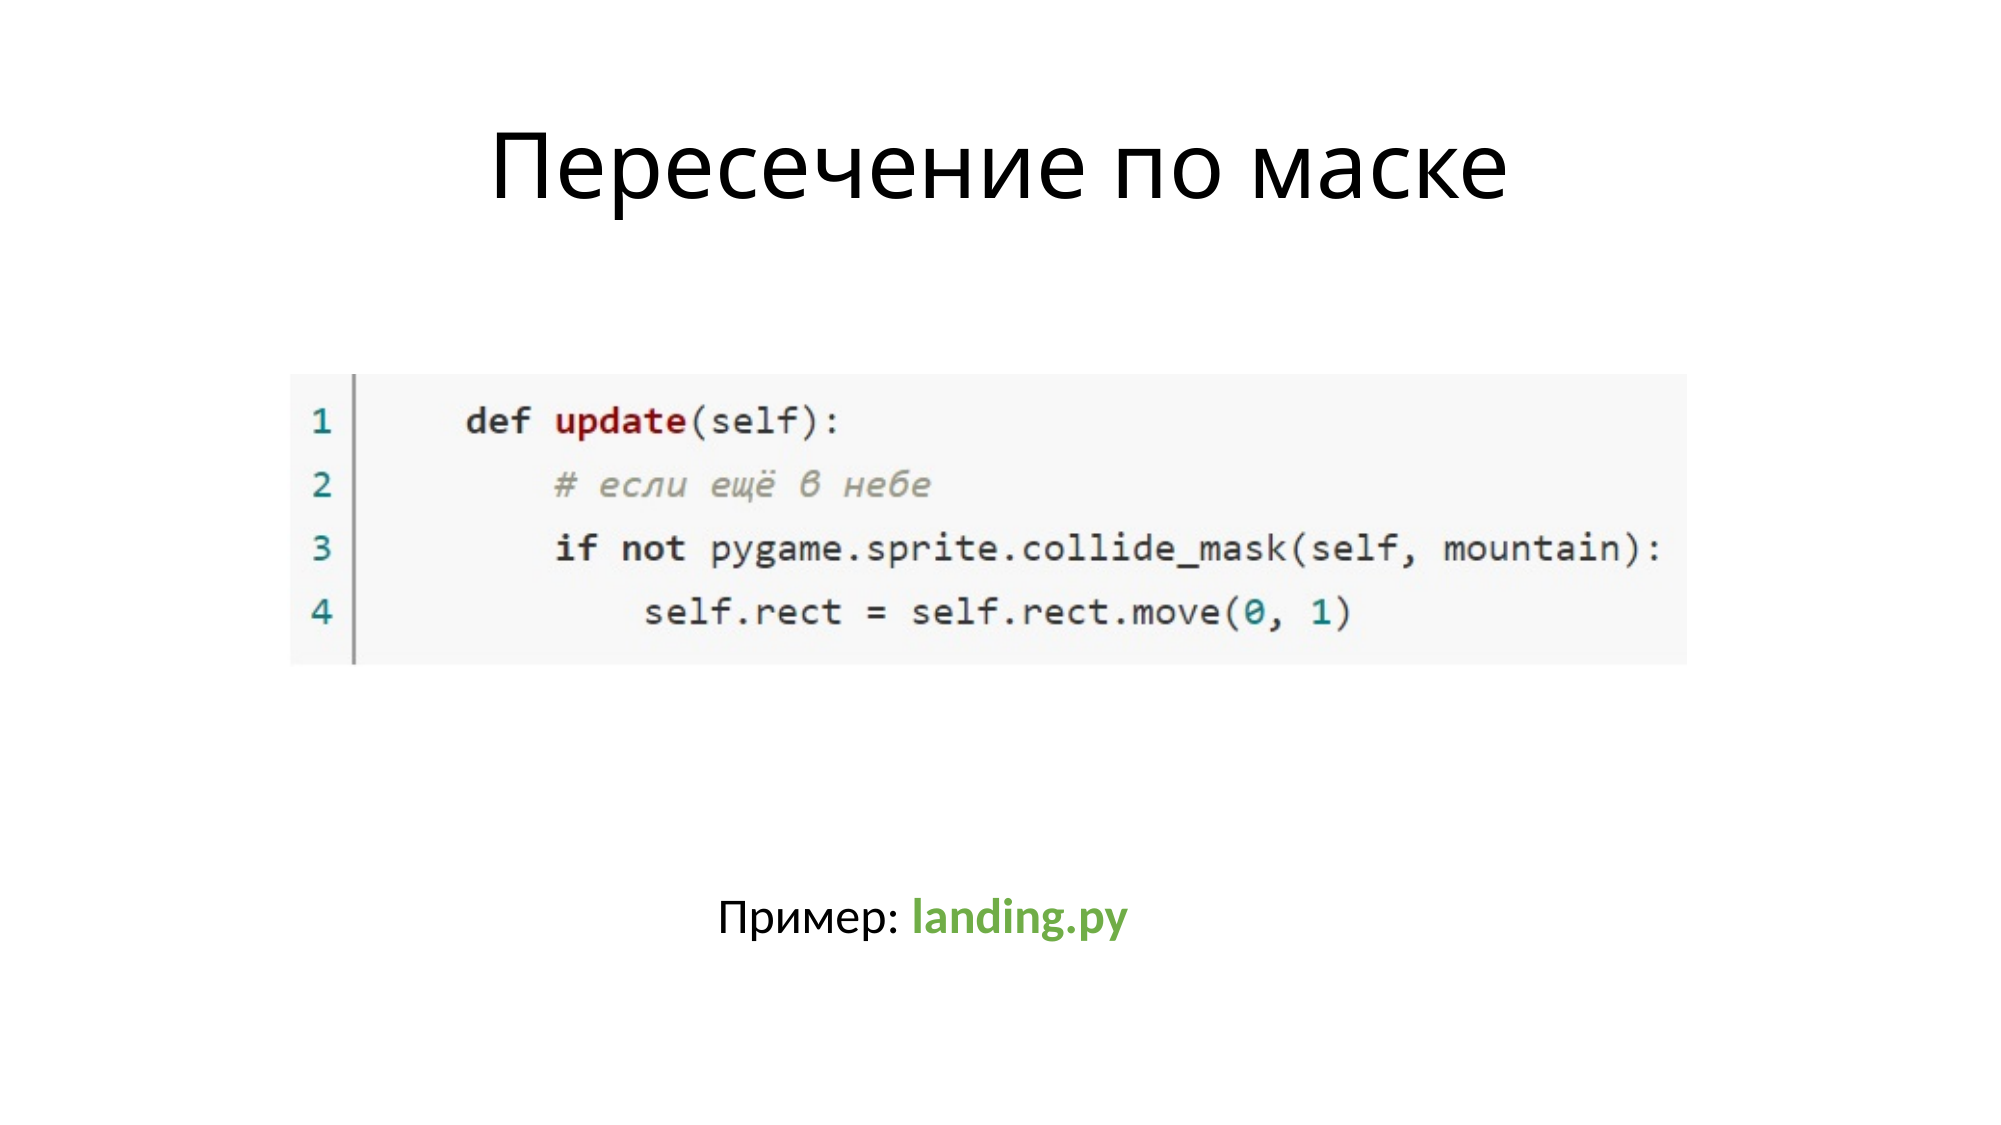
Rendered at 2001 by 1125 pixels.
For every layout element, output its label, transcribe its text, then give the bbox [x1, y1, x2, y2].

text_box Пример: landing.py [702, 876, 1144, 952]
picture [287, 374, 1687, 667]
title Пересечение по маске [137, 59, 1863, 278]
